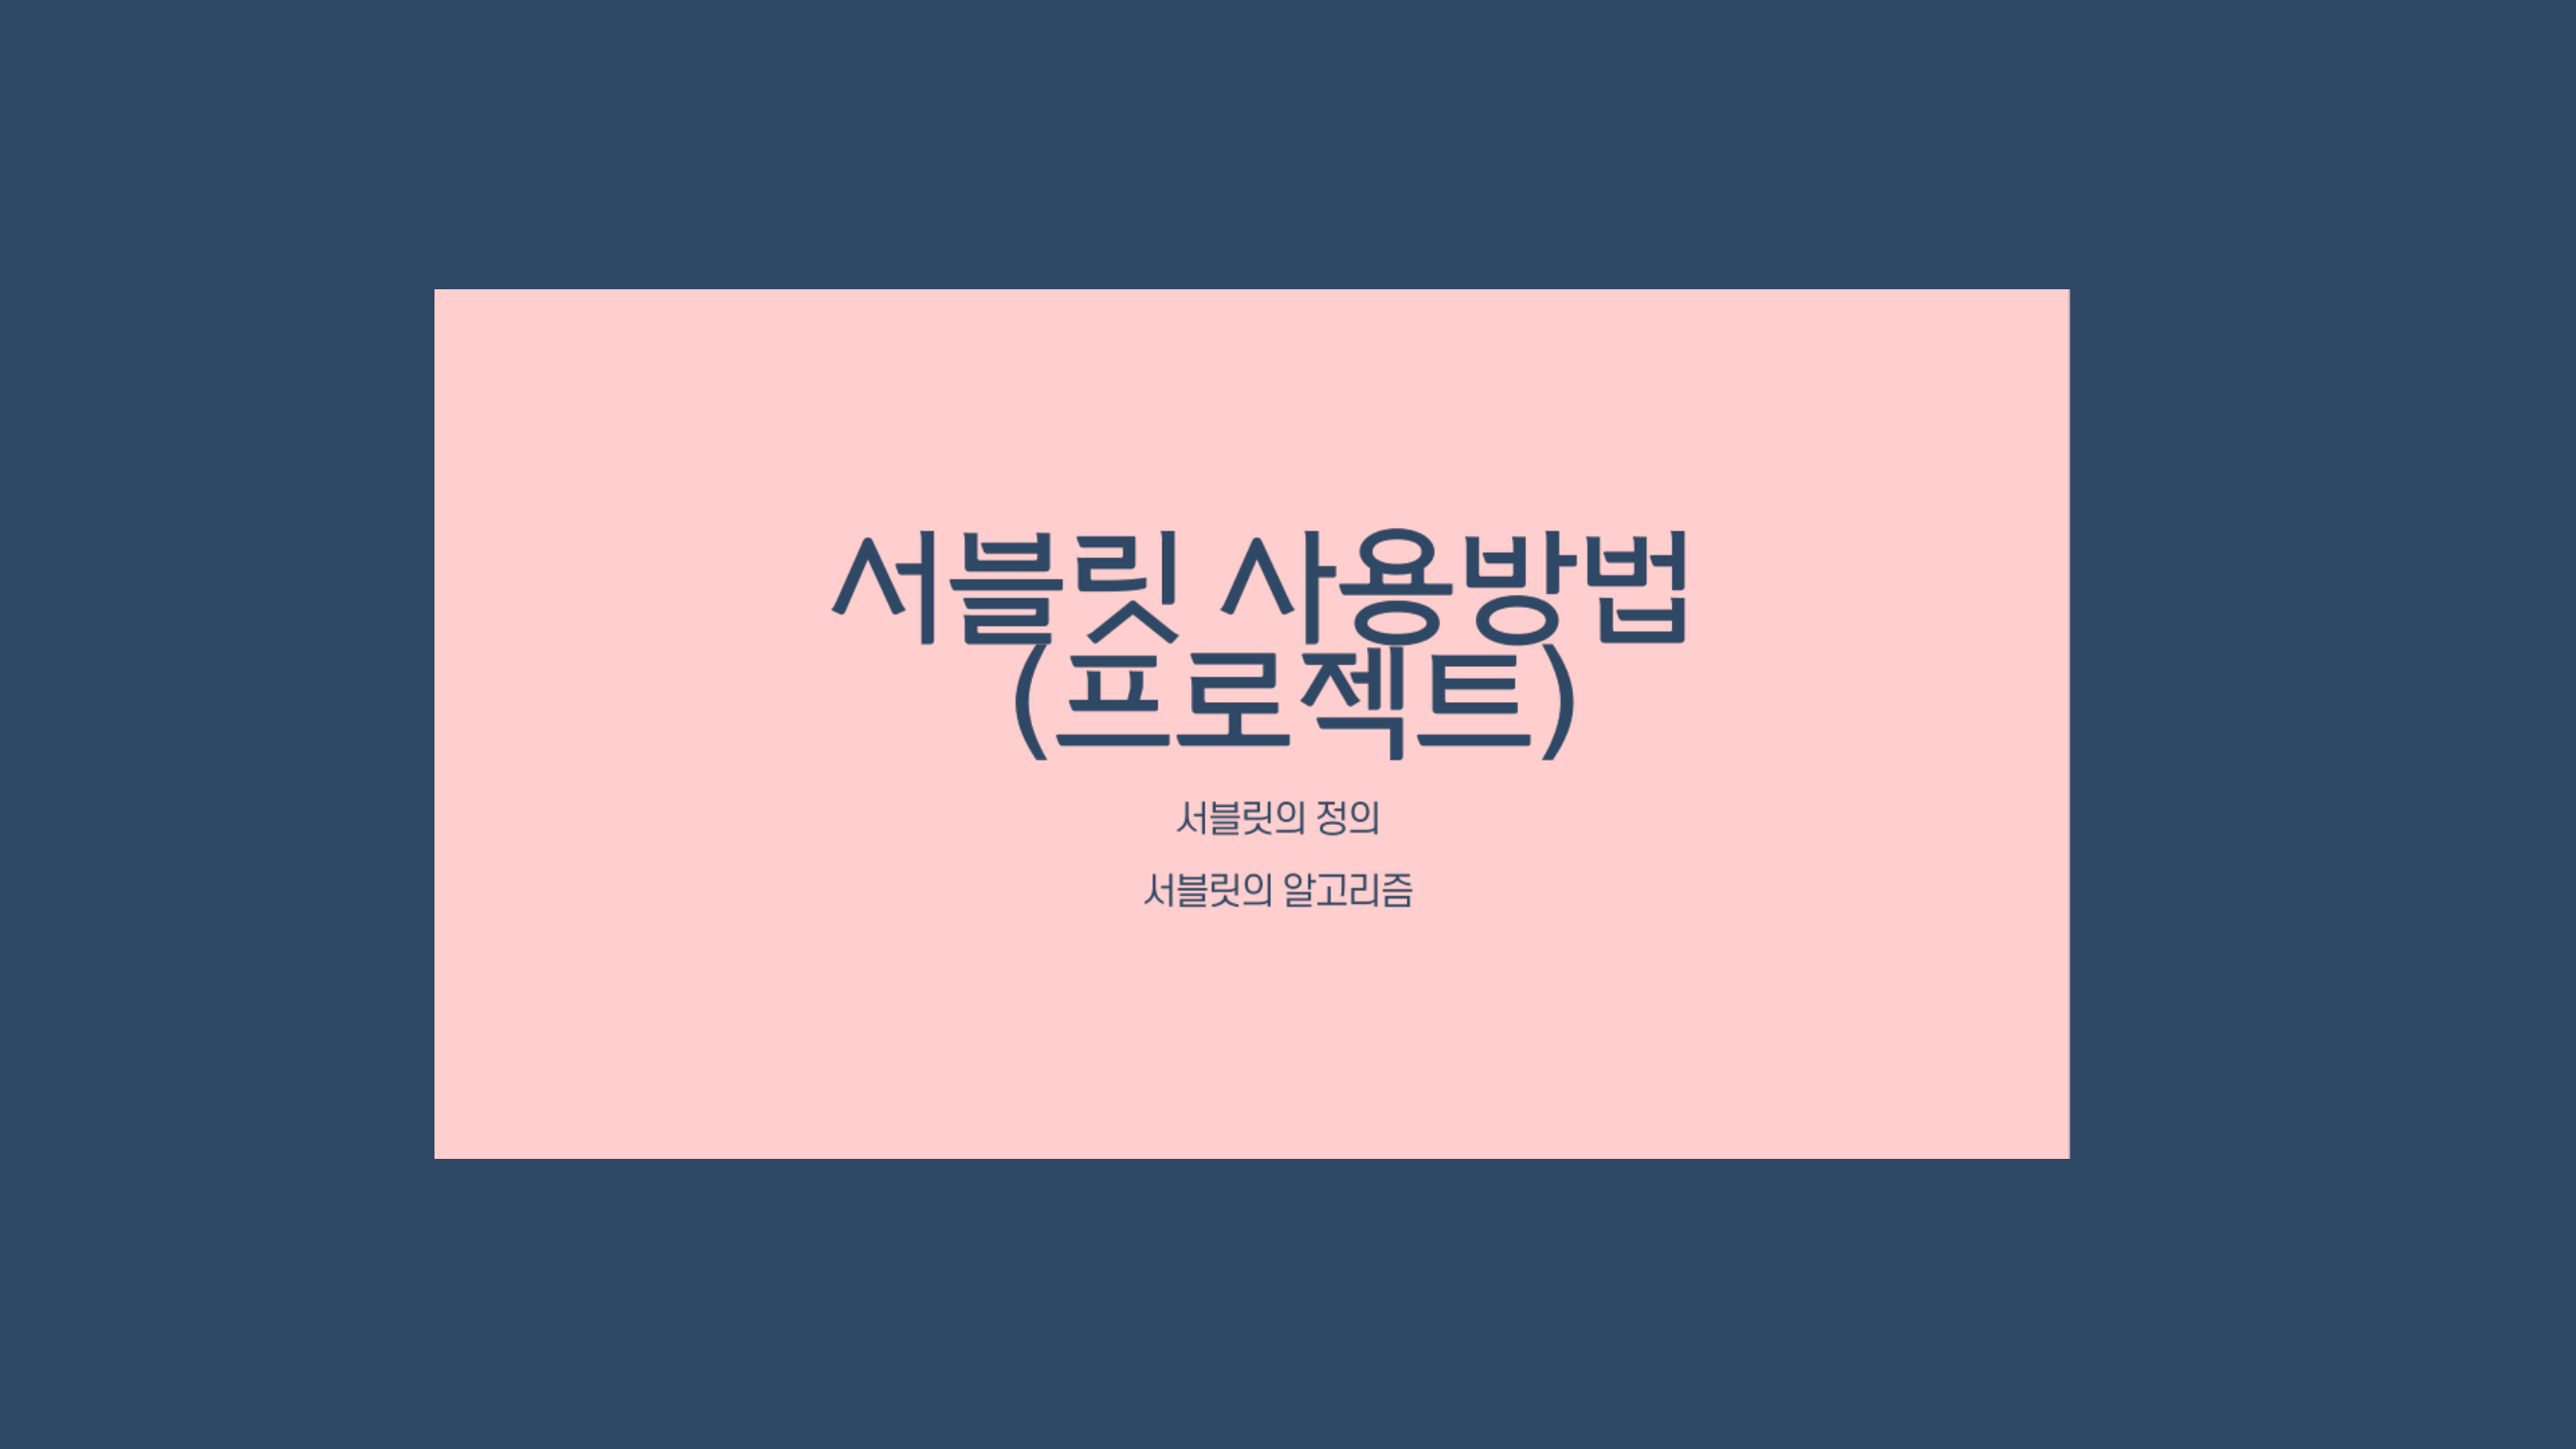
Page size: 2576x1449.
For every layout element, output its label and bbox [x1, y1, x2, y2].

text_box [434, 289, 2070, 1160]
picture [811, 476, 1757, 925]
